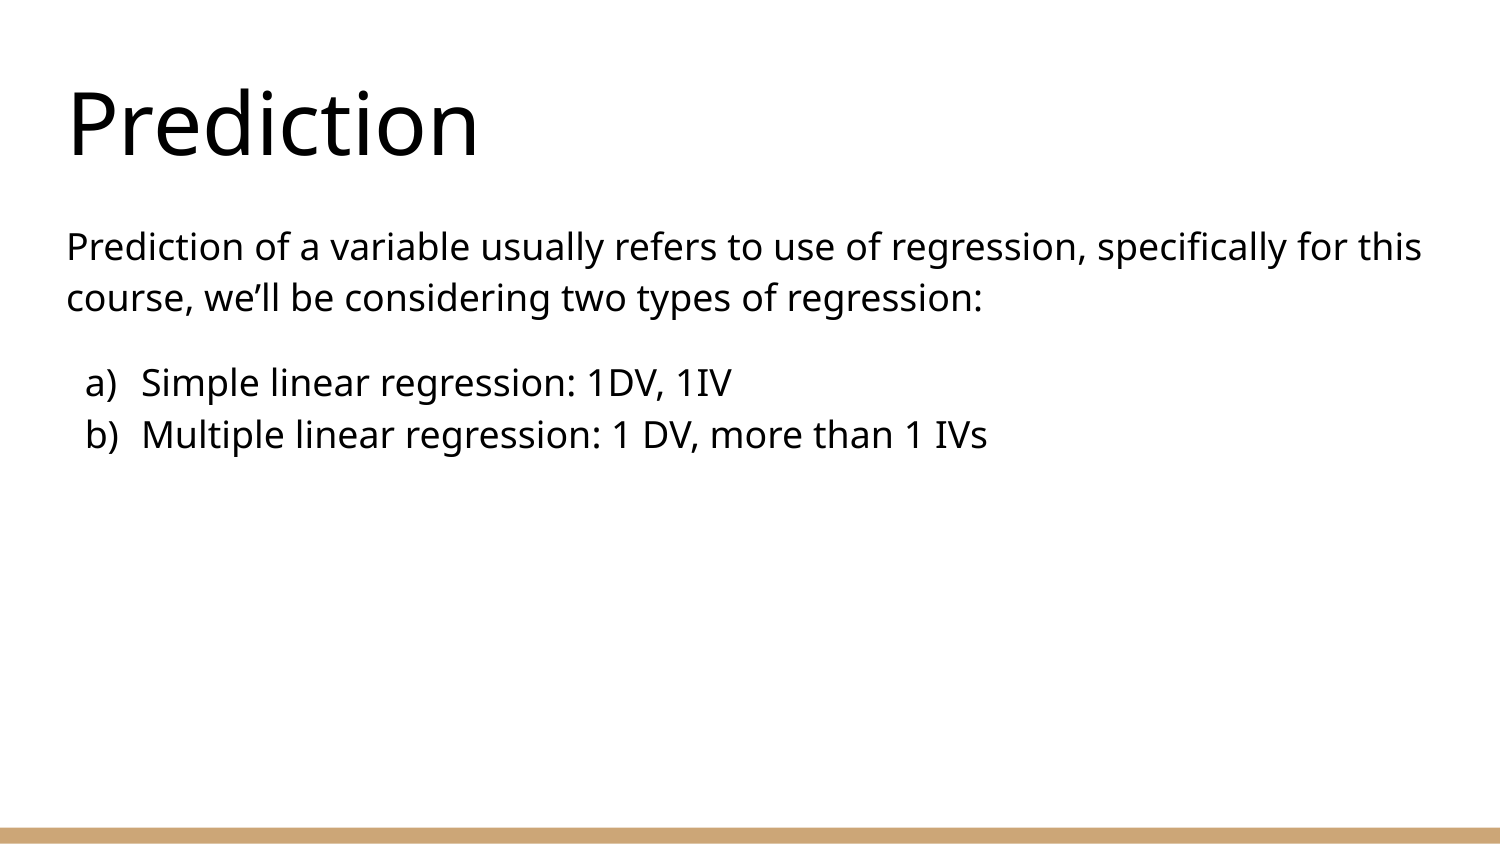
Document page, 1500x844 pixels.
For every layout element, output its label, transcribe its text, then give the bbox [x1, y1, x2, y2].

list Prediction of a variable usually refers to use of regression, specifically for this course, we’ll be considering two types of regression: Simple linear regression: 1DV, 1IV Multiple linear regression: 1 DV, more than 1 IVs [51, 200, 1449, 752]
title Prediction [51, 51, 1449, 189]
